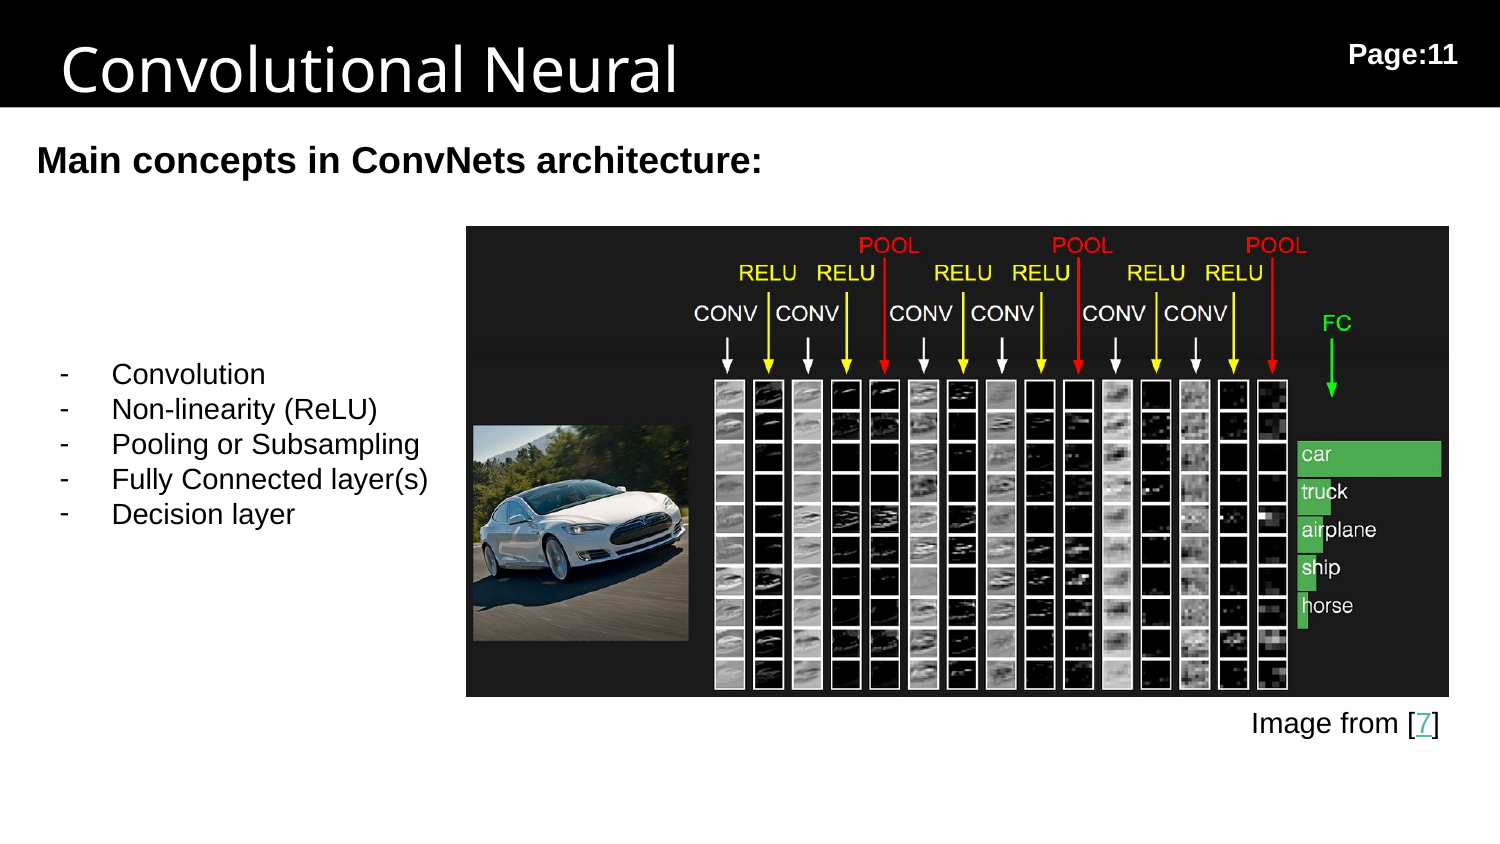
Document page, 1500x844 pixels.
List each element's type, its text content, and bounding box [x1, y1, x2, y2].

text_box Main concepts in ConvNets architecture: Convolution Non-linearity (ReLU) Pooling or Subsampling Fully Connected layer(s) Decision layer [21, 120, 1474, 831]
text_box Image from [7] [1236, 689, 1471, 742]
text_box [0, 0, 1500, 108]
text_box Page:11 [1333, 20, 1487, 73]
text_box Convolutional Neural Networks [12, 14, 789, 130]
picture [466, 225, 1450, 697]
